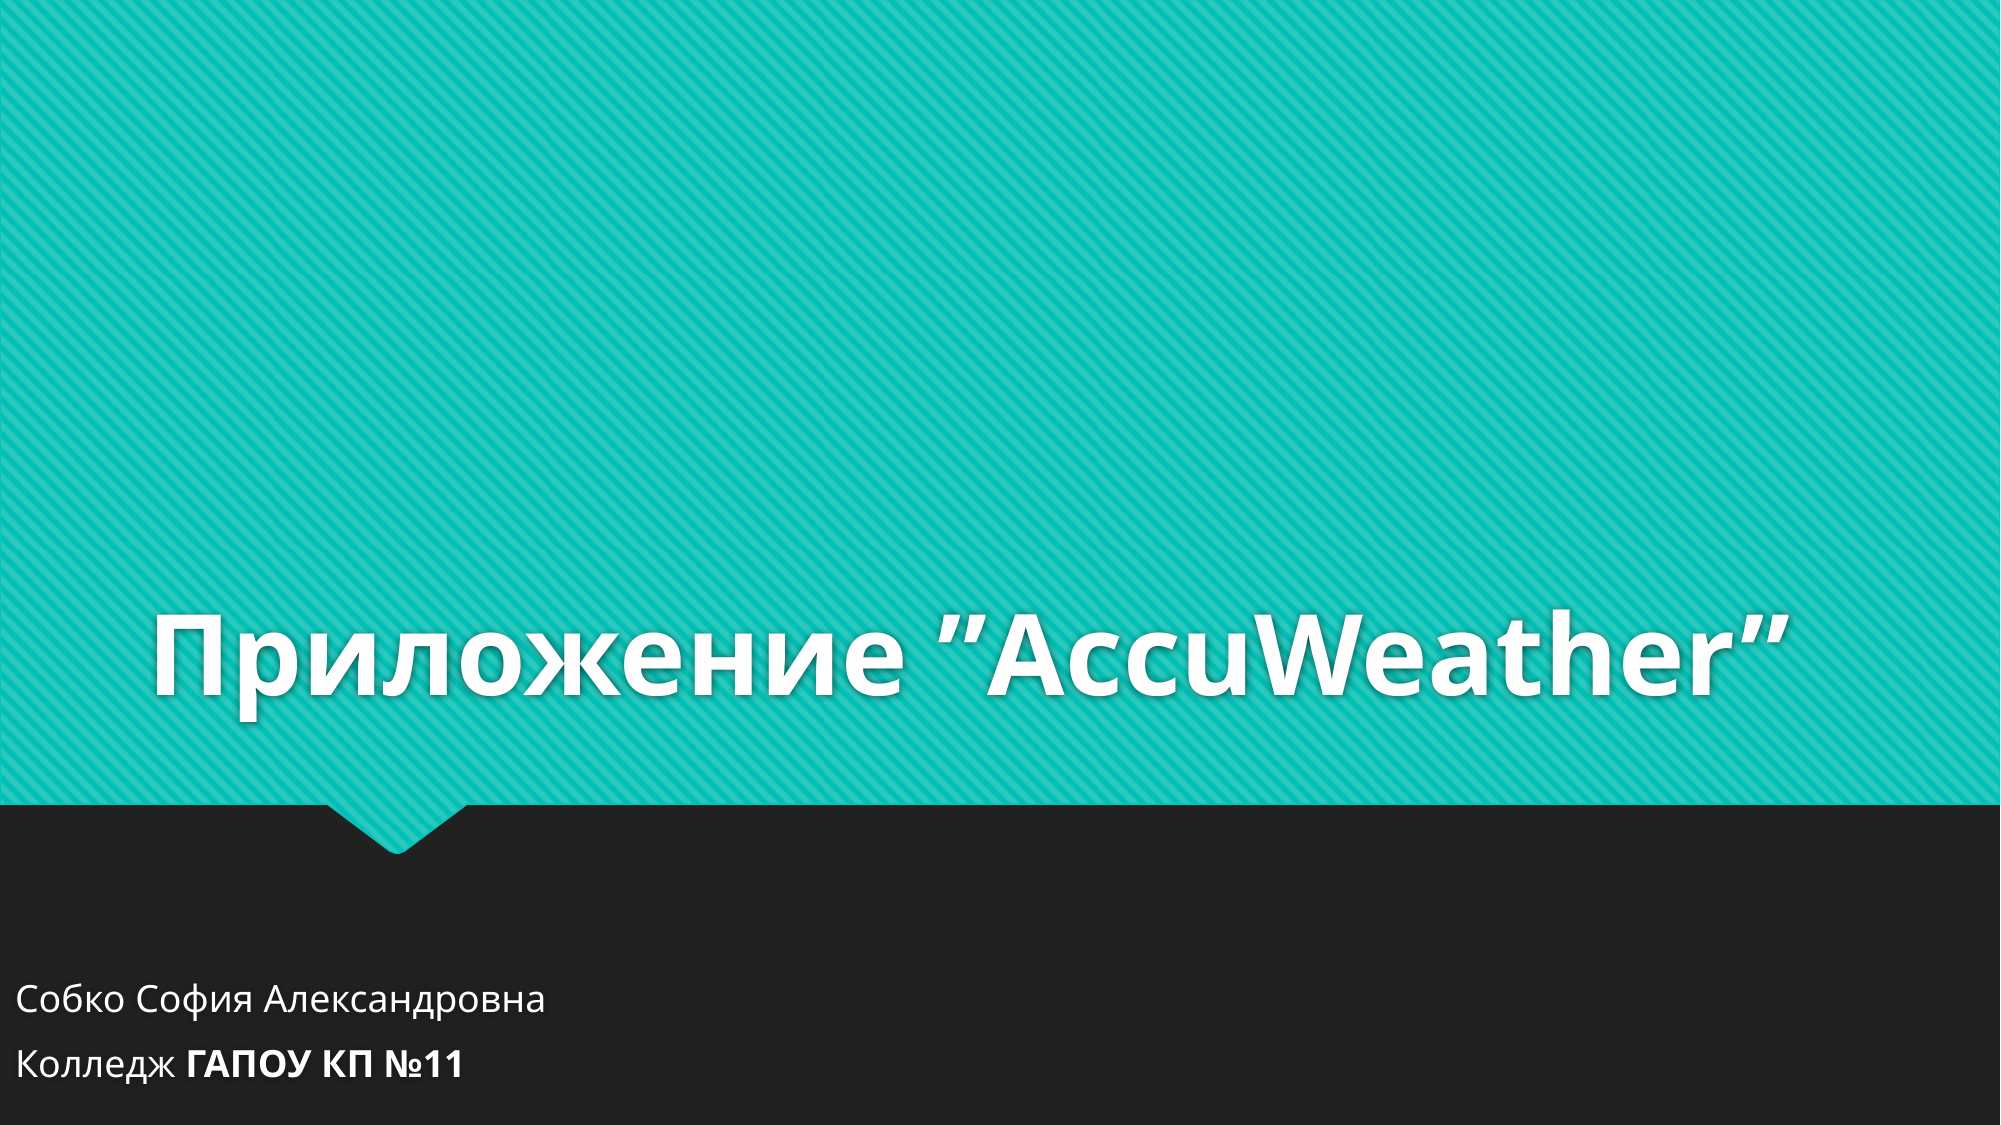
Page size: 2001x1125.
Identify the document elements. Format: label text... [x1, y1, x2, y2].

subtitle Собко София Александровна Колледж ГАПОУ КП №11 [0, 967, 1735, 1125]
title Приложение ”AccuWeather” [132, 237, 1868, 726]
